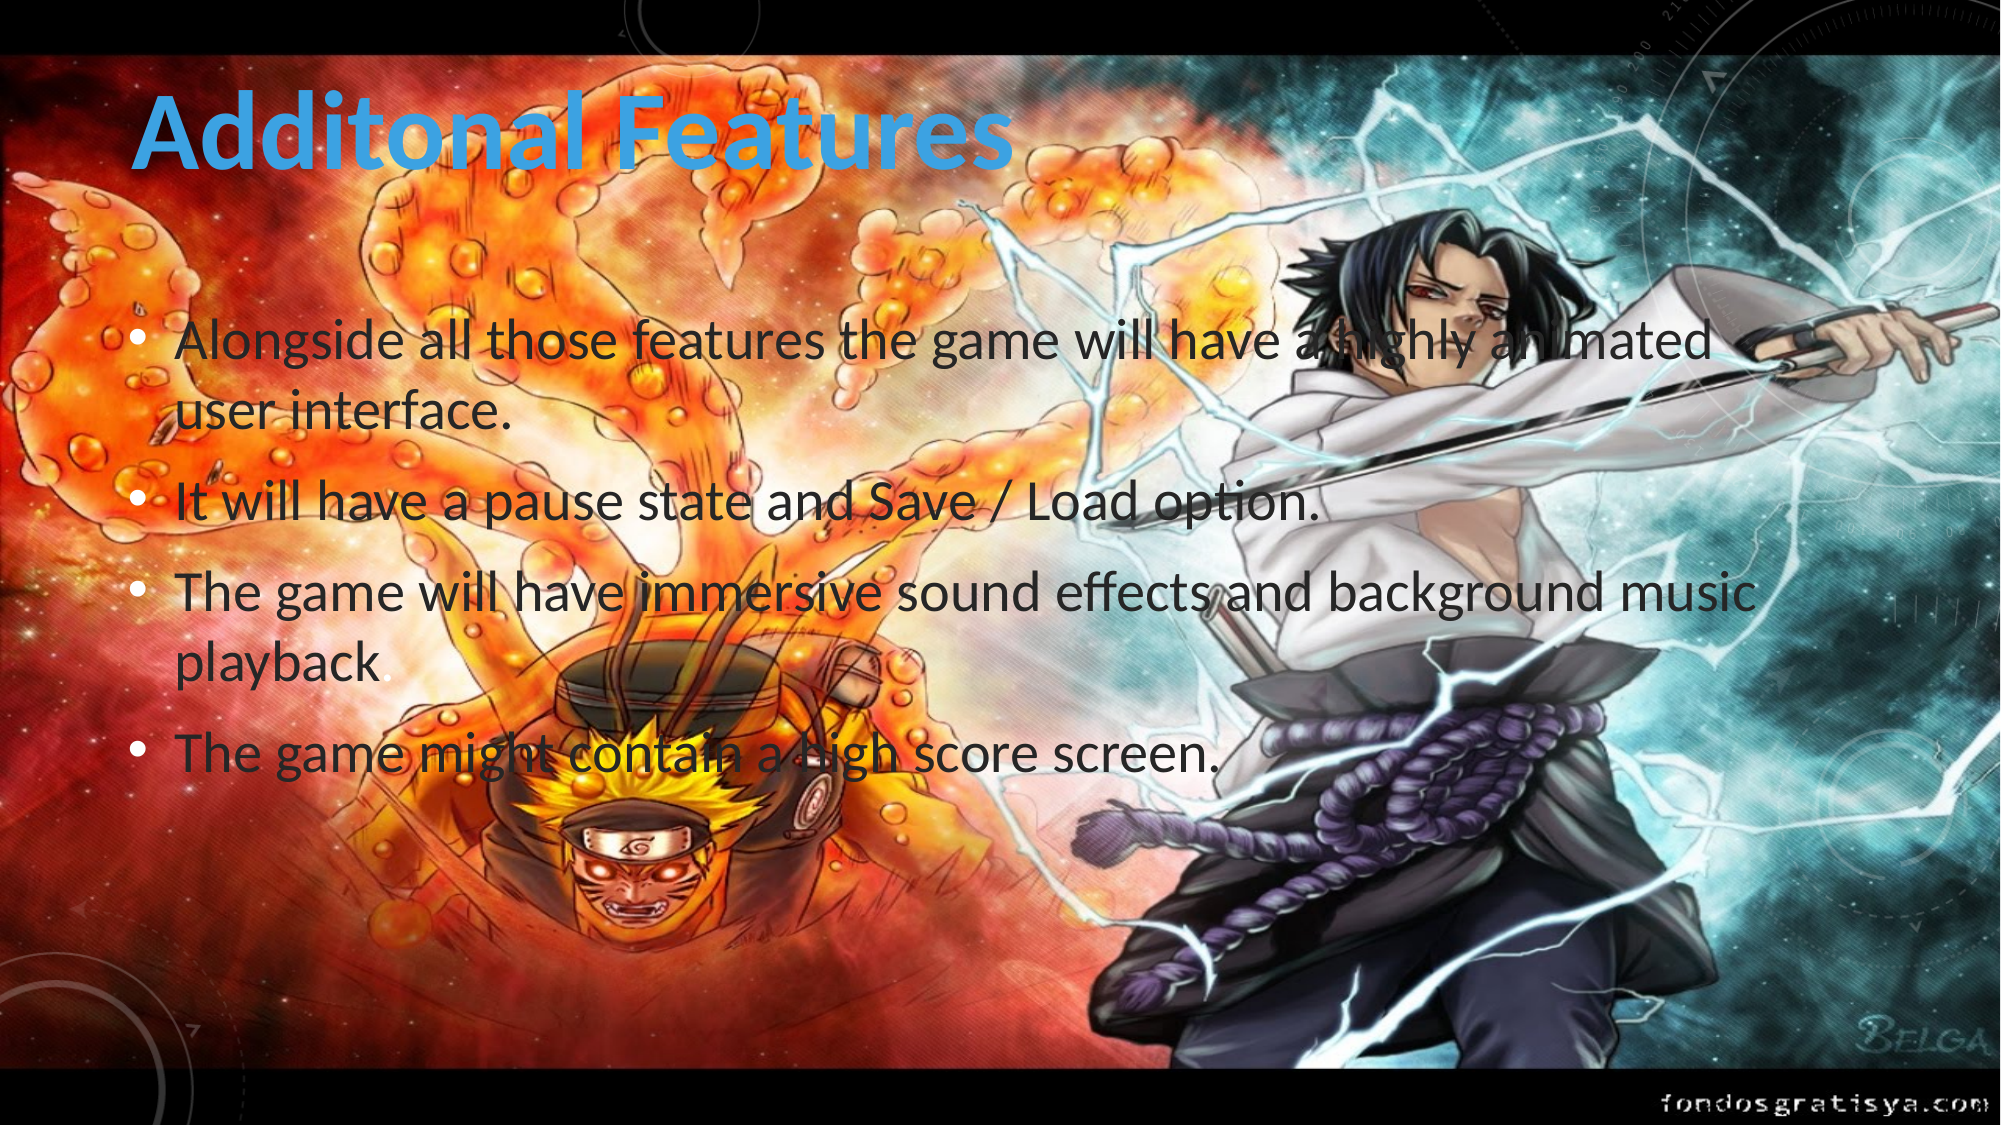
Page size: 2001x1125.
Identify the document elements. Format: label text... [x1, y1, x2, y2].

list Alongside all those features the game will have a highly animated user interface. It will have a pause state and Save / Load option. The game will have immersive sound effects and background music playback. The game might contain a high score screen. [112, 201, 1775, 950]
picture [0, 0, 2001, 1125]
text_box Additonal Features [116, 49, 1032, 200]
